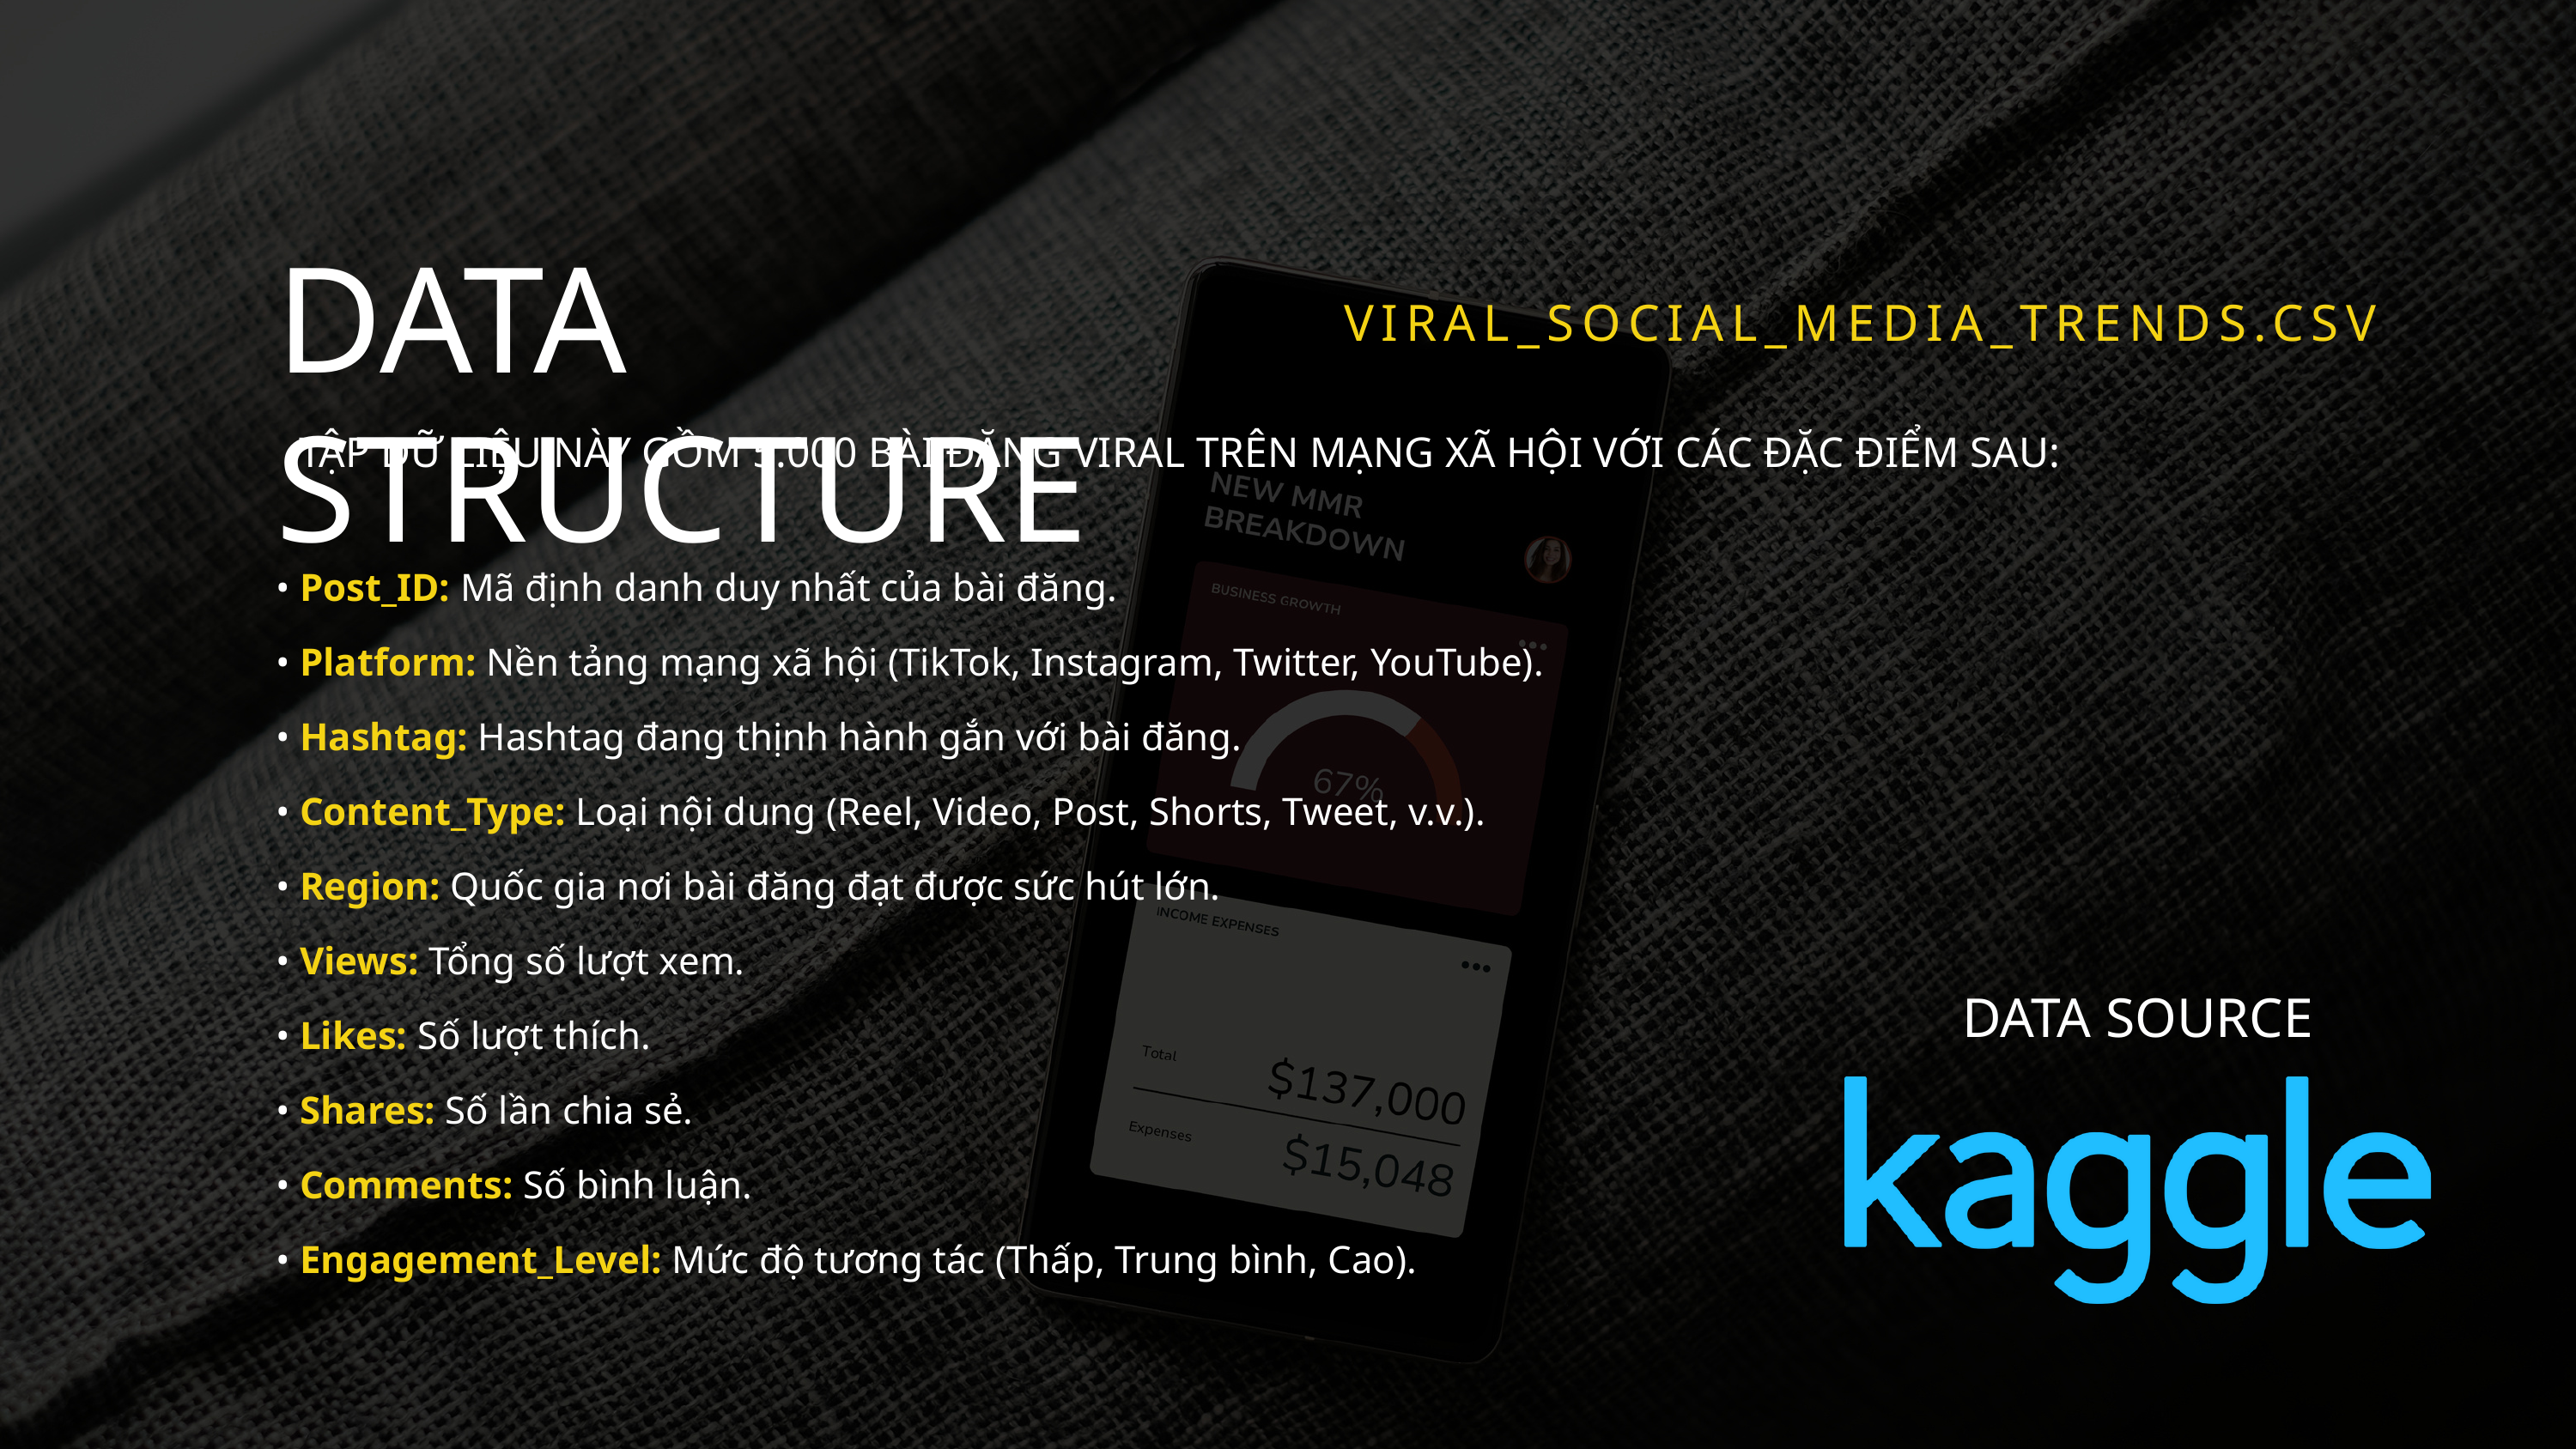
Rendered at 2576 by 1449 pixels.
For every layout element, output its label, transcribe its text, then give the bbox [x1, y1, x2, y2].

text_box VIRAL_SOCIAL_MEDIA_TRENDS.CSV [1256, 278, 2398, 351]
text_box DATA SOURCE [1744, 986, 2560, 1048]
text_box DATA STRUCTURE [276, 476, 1119, 534]
text_box DATA STRUCTURE [276, 233, 1119, 428]
text_box TẬP DỮ LIỆU NÀY GỒM 5.000 BÀI ĐĂNG VIRAL TRÊN MẠNG XÃ HỘI VỚI CÁC ĐẶC ĐIỂM SAU: [276, 428, 2097, 476]
text_box • Post_ID: Mã định danh duy nhất của bài đăng. • Platform: Nền tảng mạng xã hội (TikTok, Instagram, Twitter, YouTube). • Hashtag: Hashtag đang thịnh hành gắn với bài đăng. • Content_Type: Loại nội dung (Reel, Video, Post, Shorts, Tweet, v.v.). • Region: Quốc gia nơi bài đăng đạt được sức hút lớn. • Views: Tổng số lượt xem. • Likes: Số lượt thích. • Shares: Số lần chia sẻ. • Comments: Số bình luận. • Engagement_Level: Mức độ tương tác (Thấp, Trung bình, Cao). [276, 534, 1744, 1282]
text_box [0, 0, 2576, 1449]
text_box [1844, 1076, 2432, 1304]
